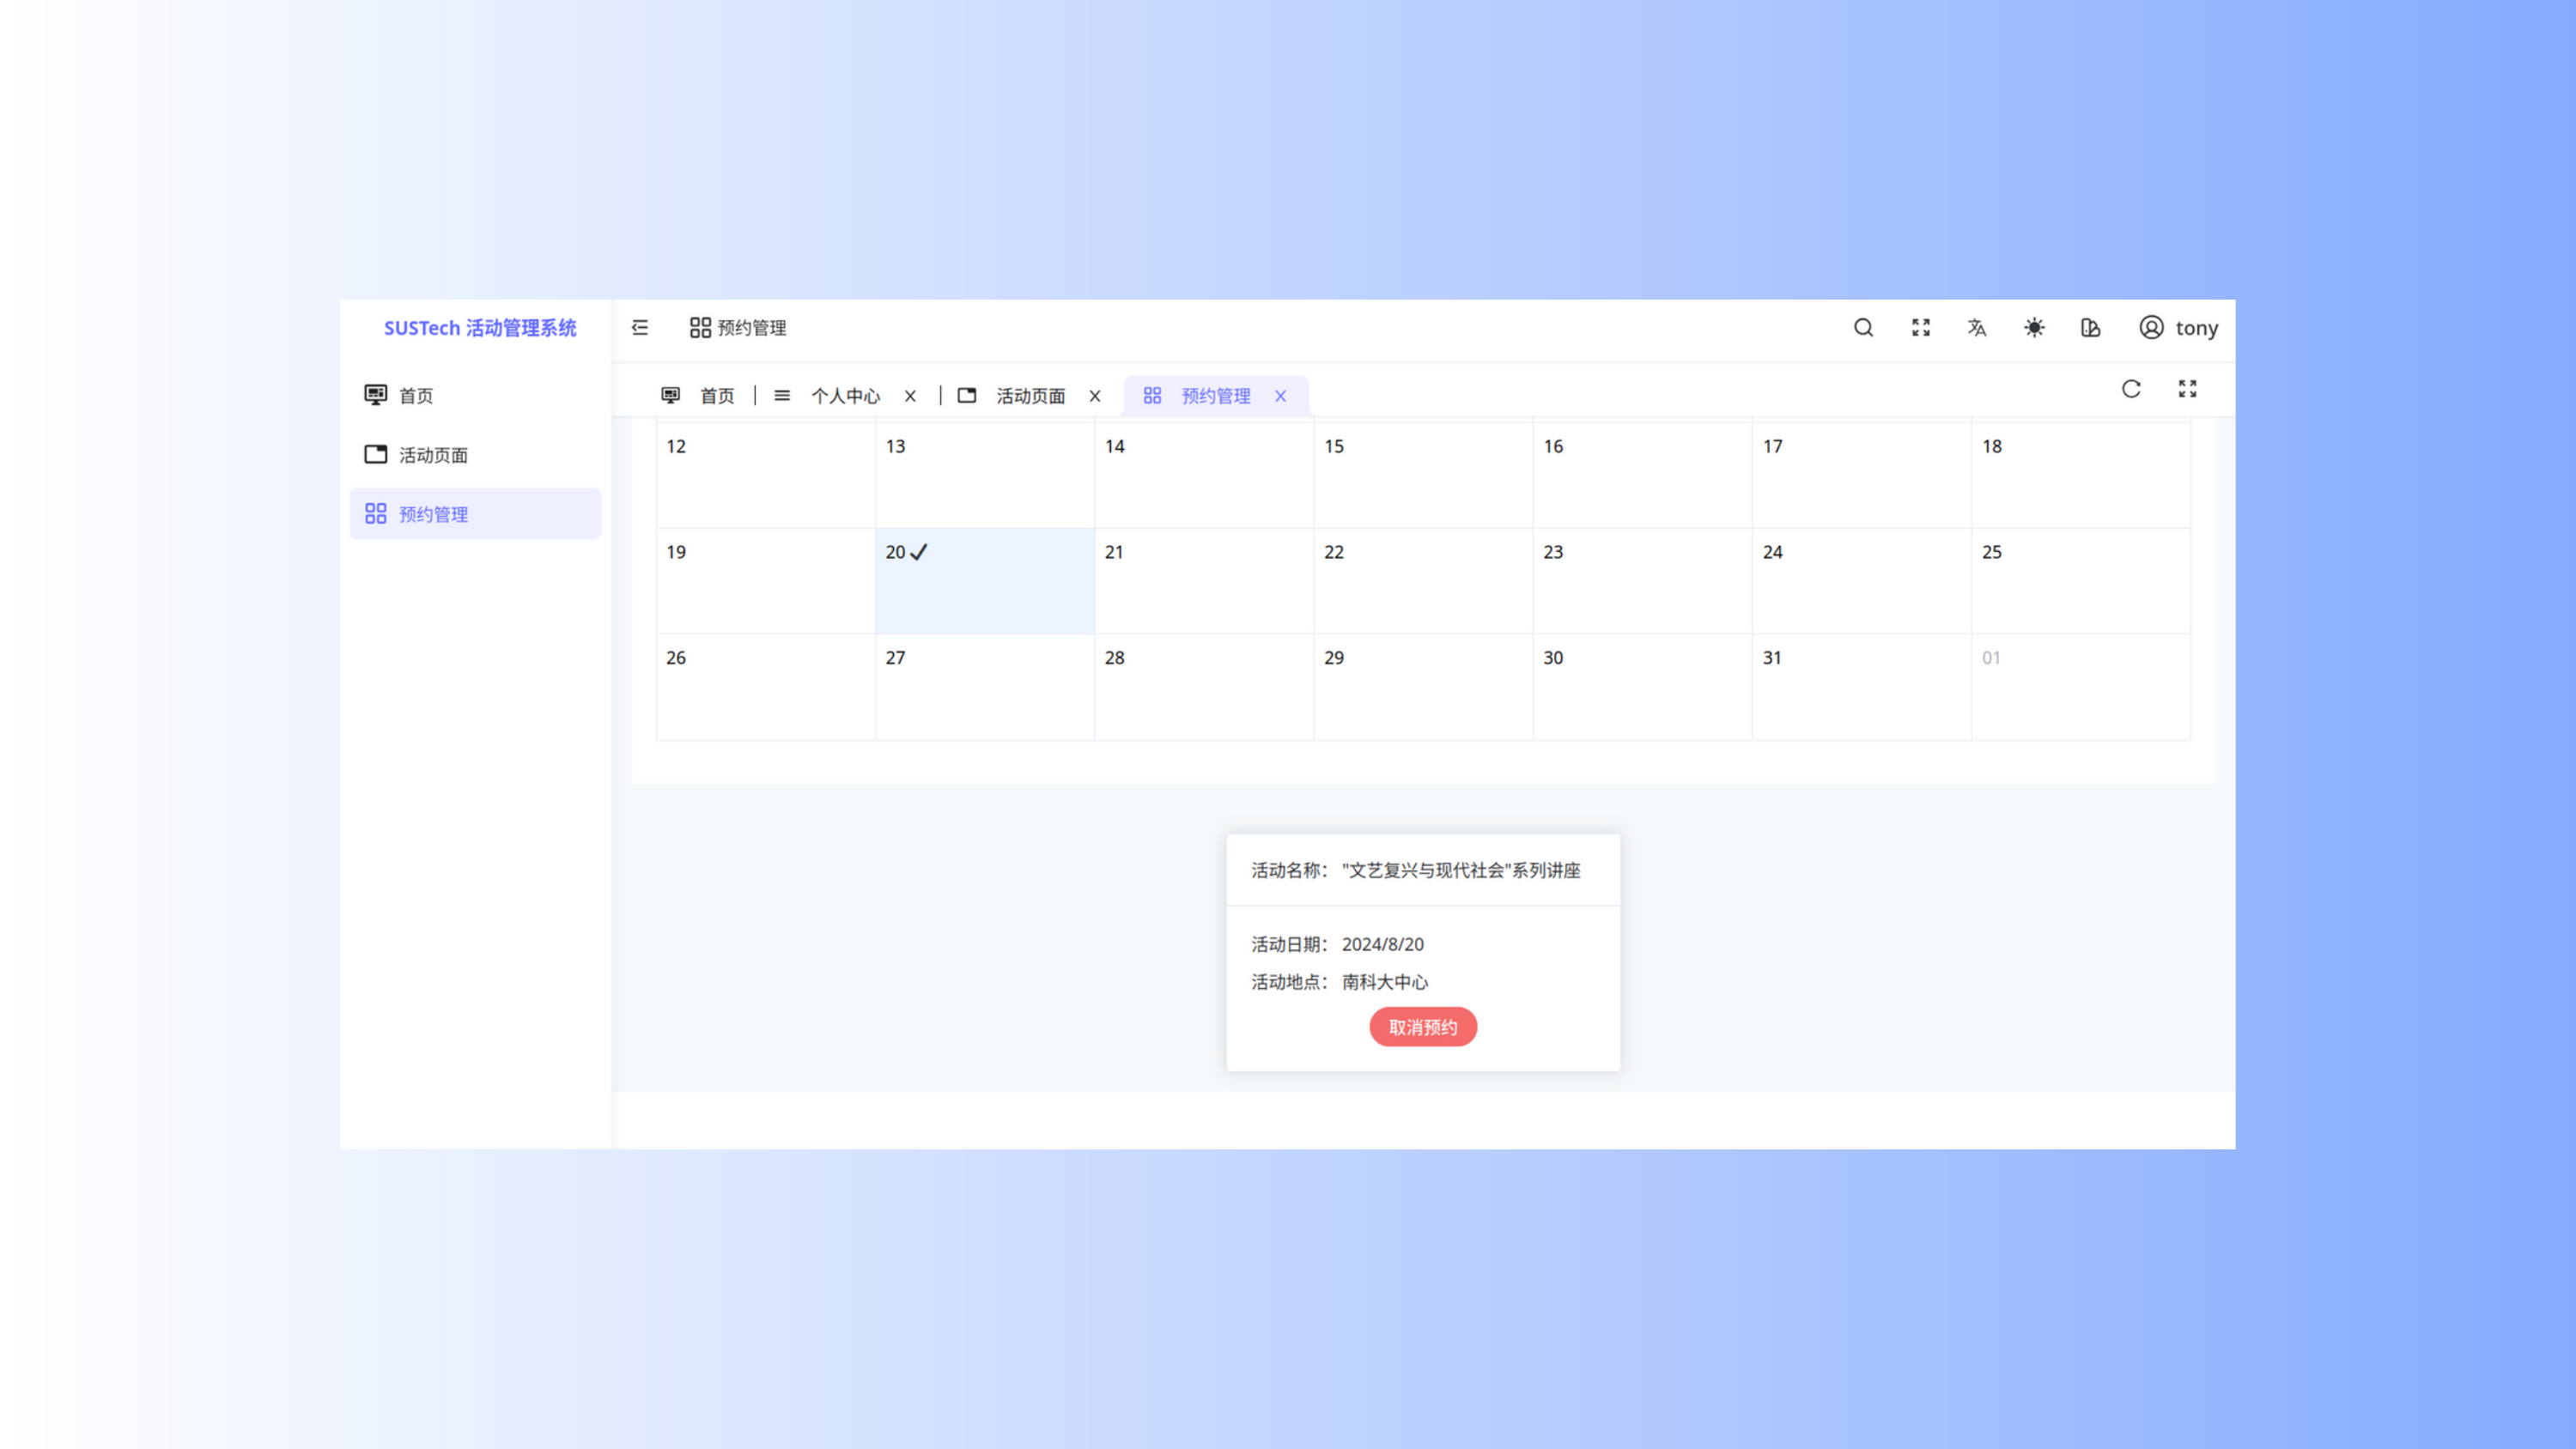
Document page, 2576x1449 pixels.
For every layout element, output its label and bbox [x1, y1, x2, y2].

text_box [340, 300, 2236, 1149]
